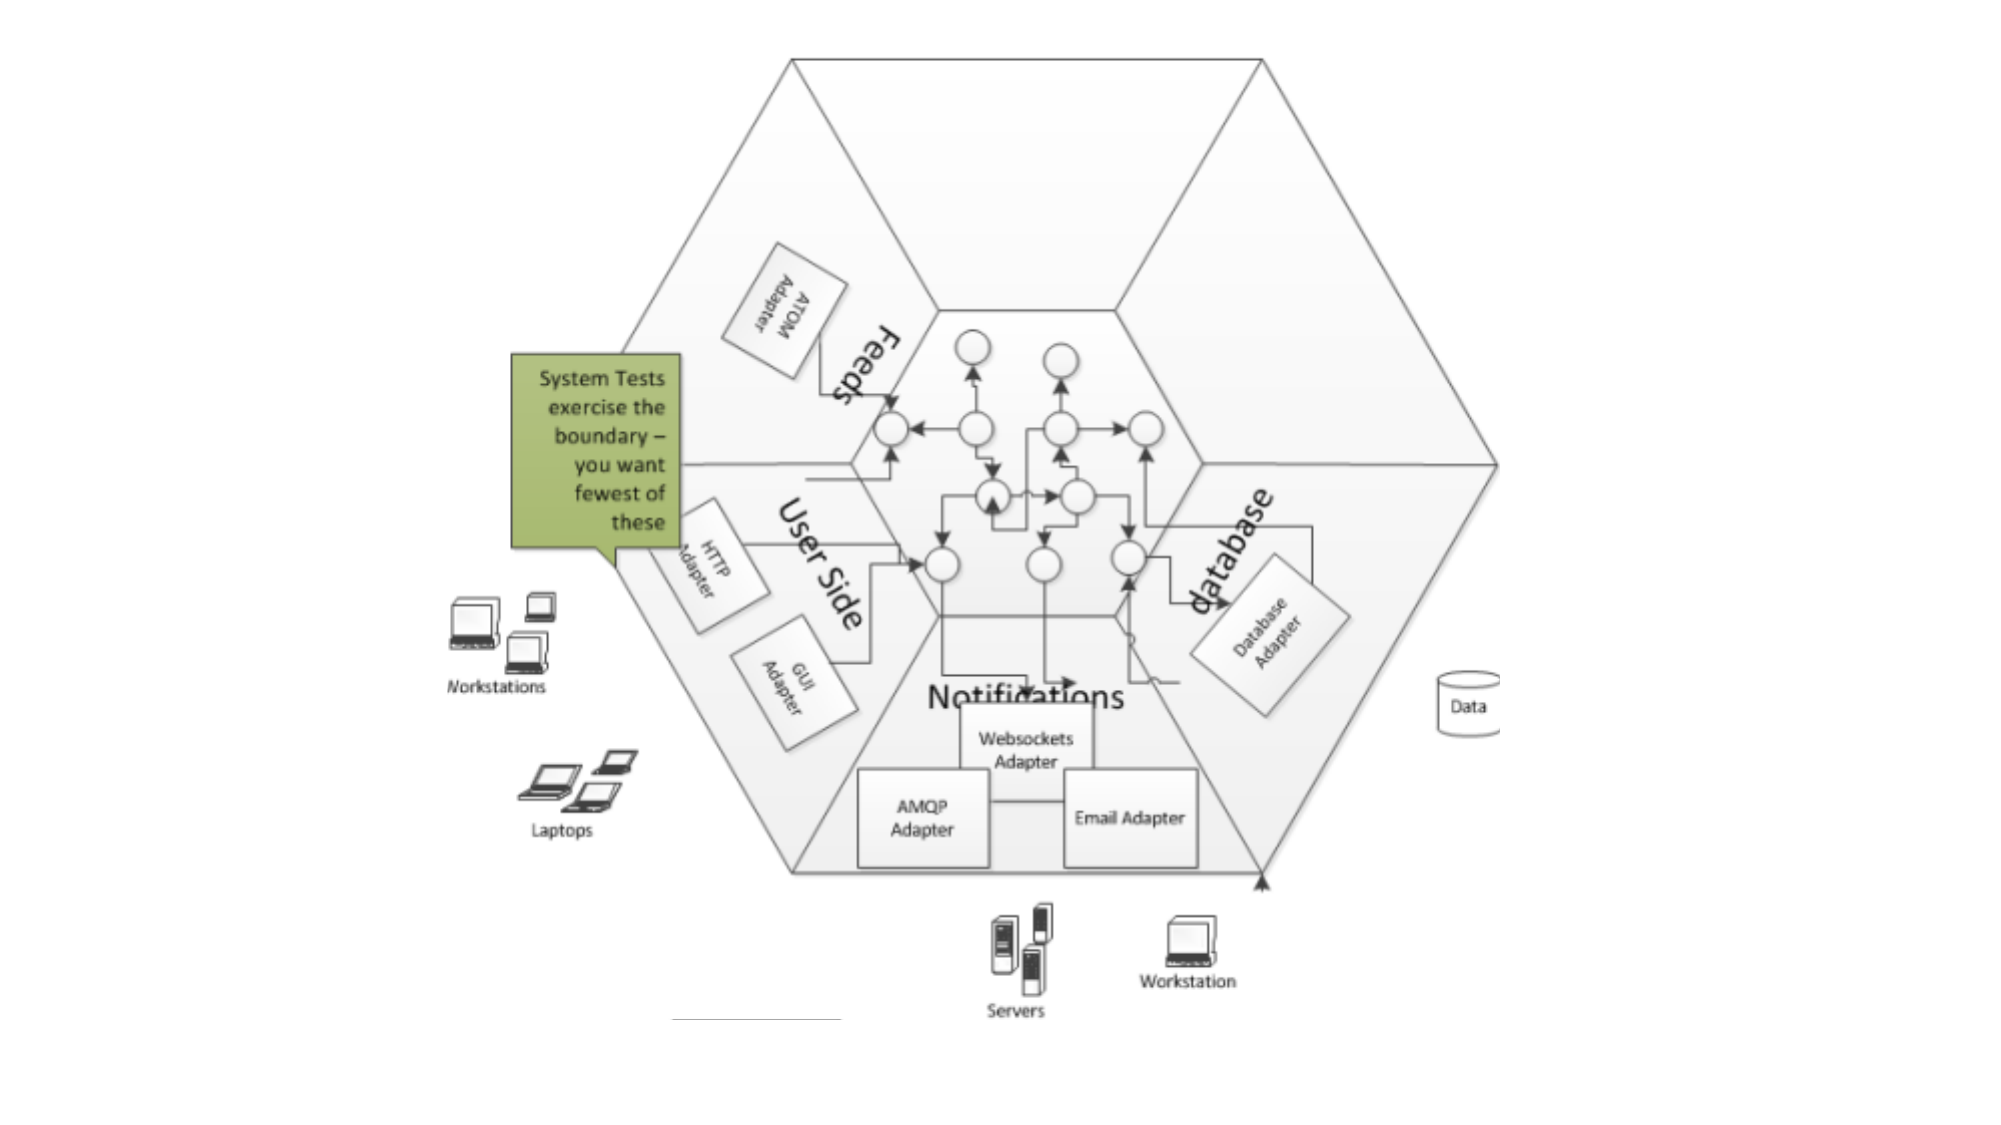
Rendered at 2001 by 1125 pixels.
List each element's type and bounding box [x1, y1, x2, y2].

picture [447, 57, 1501, 1020]
